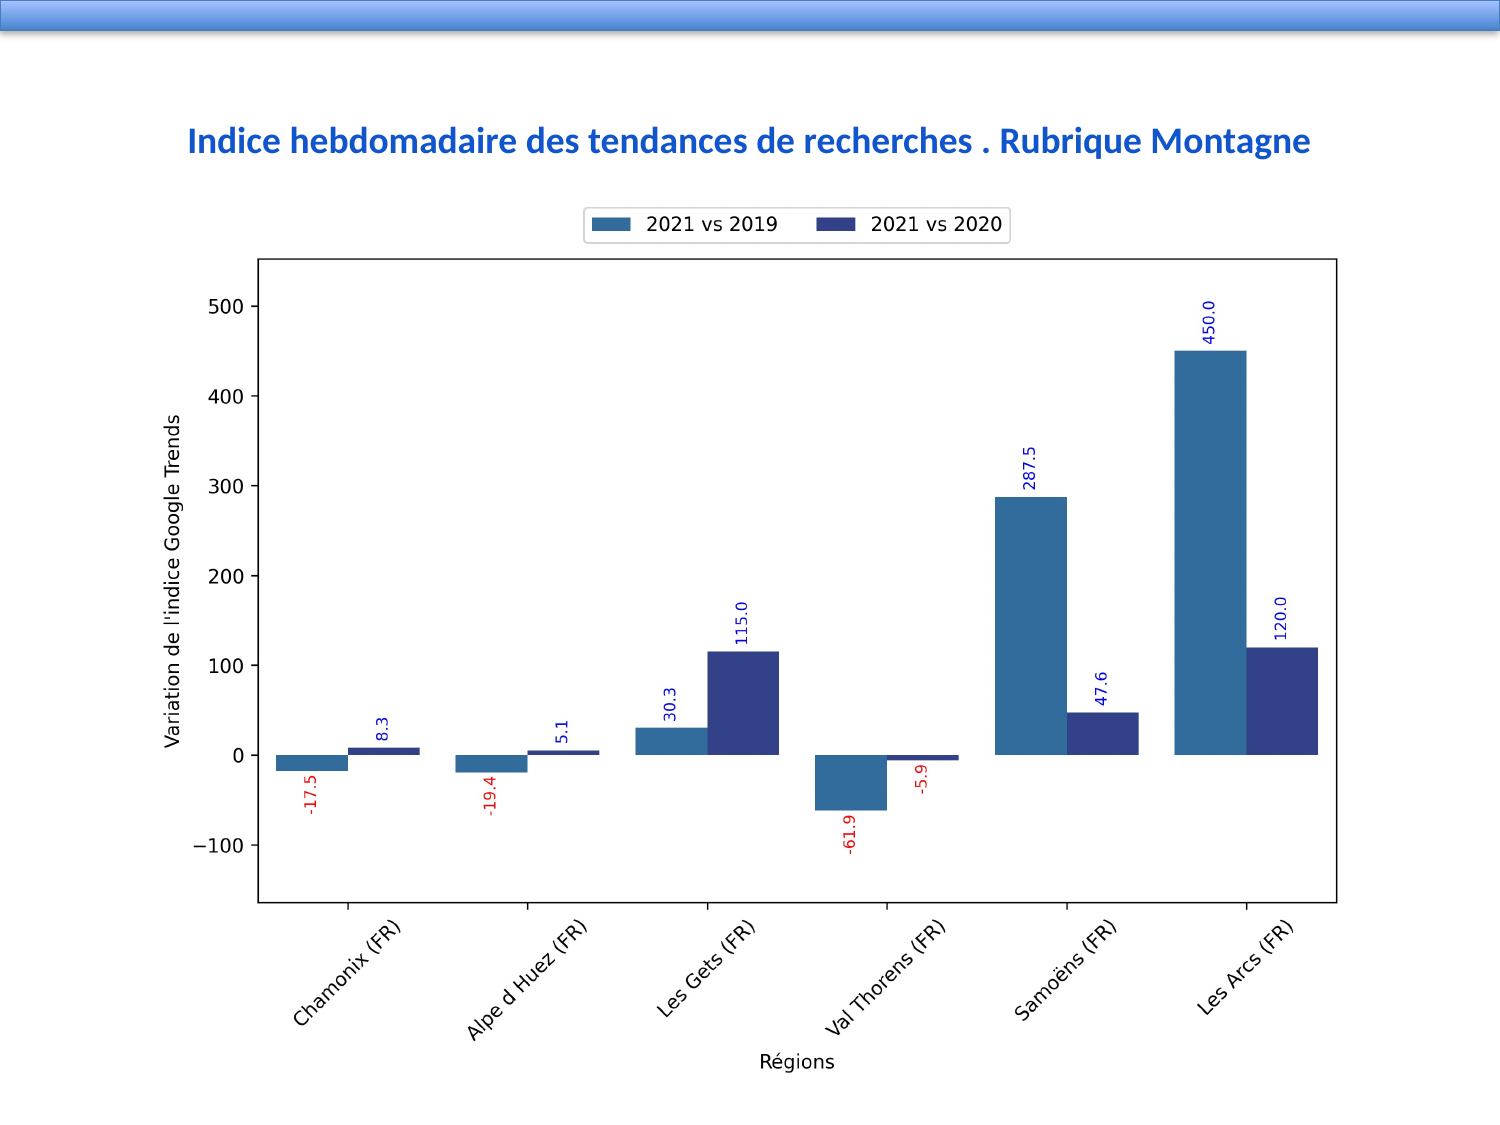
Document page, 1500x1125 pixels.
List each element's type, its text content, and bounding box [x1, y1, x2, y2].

picture [149, 194, 1351, 1087]
title Indice hebdomadaire des tendances de recherches . Rubrique Montagne [75, 45, 1425, 233]
text_box [0, 0, 1500, 31]
